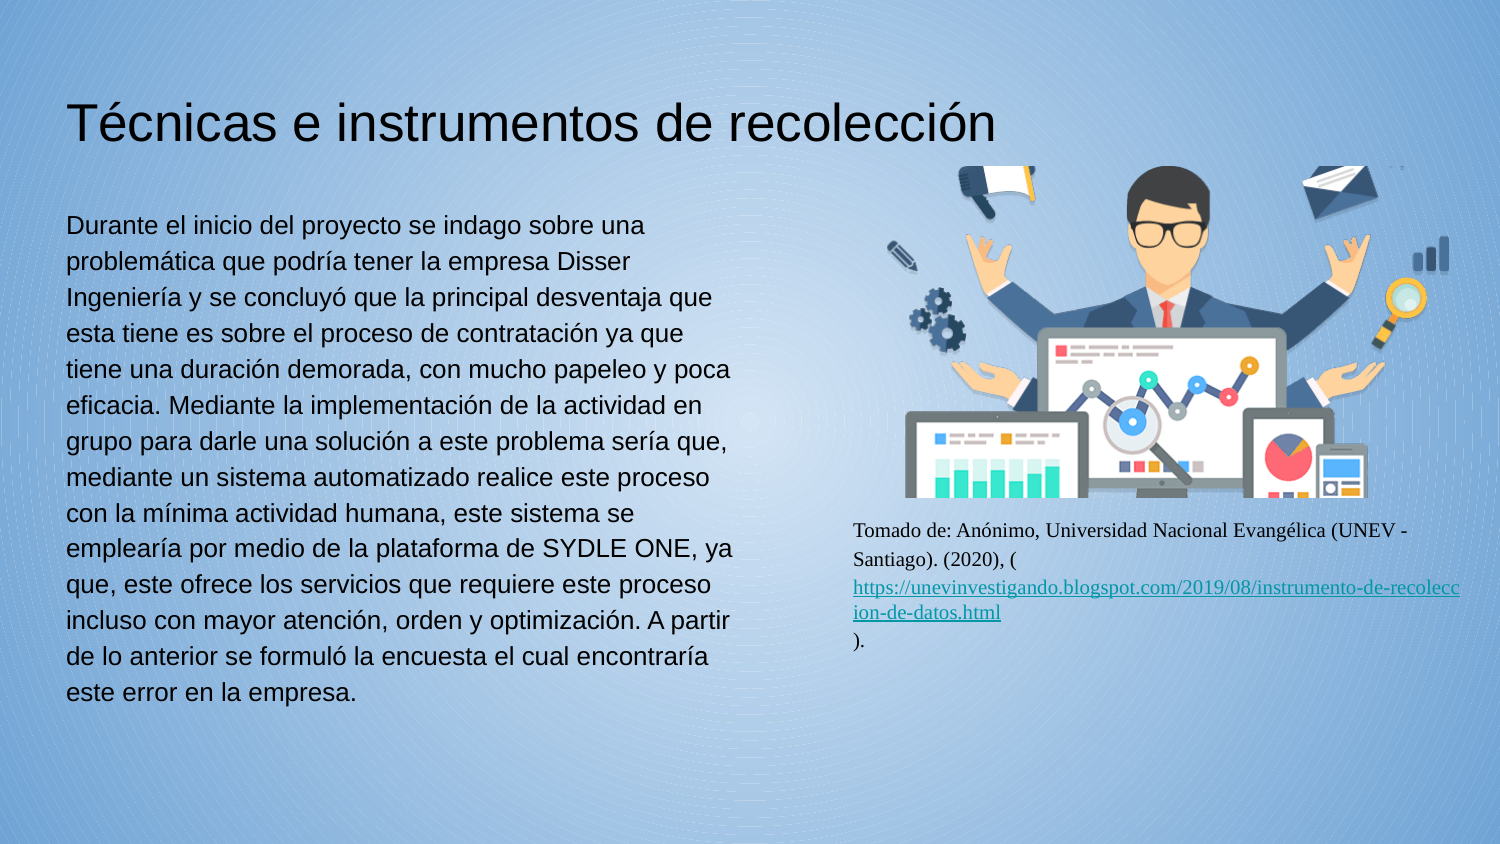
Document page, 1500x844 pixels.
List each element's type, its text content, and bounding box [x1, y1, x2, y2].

title Técnicas e instrumentos de recolección [51, 72, 1449, 167]
picture [819, 166, 1450, 498]
list Durante el inicio del proyecto se indago sobre una problemática que podría tener la empresa Disser Ingeniería y se concluyó que la principal desventaja que esta tiene es sobre el proceso de contratación ya que tiene una duración demorada, con mucho papeleo y poca eficacia. Mediante la implementación de la actividad en grupo para darle una solución a este problema sería que, mediante un sistema automatizado realice este proceso con la mínima actividad humana, este sistema se emplearía por medio de la plataforma de SYDLE ONE, ya que, este ofrece los servicios que requiere este proceso incluso con mayor atención, orden y optimización. A partir de lo anterior se formuló la encuesta el cual encontraría este error en la empresa. [51, 189, 760, 750]
text_box Tomado de: Anónimo, Universidad Nacional Evangélica (UNEV - Santiago). (2020), (https://unevinvestigando.blogspot.com/2019/08/instrumento-de-recoleccion-de-datos.html). [838, 497, 1477, 643]
